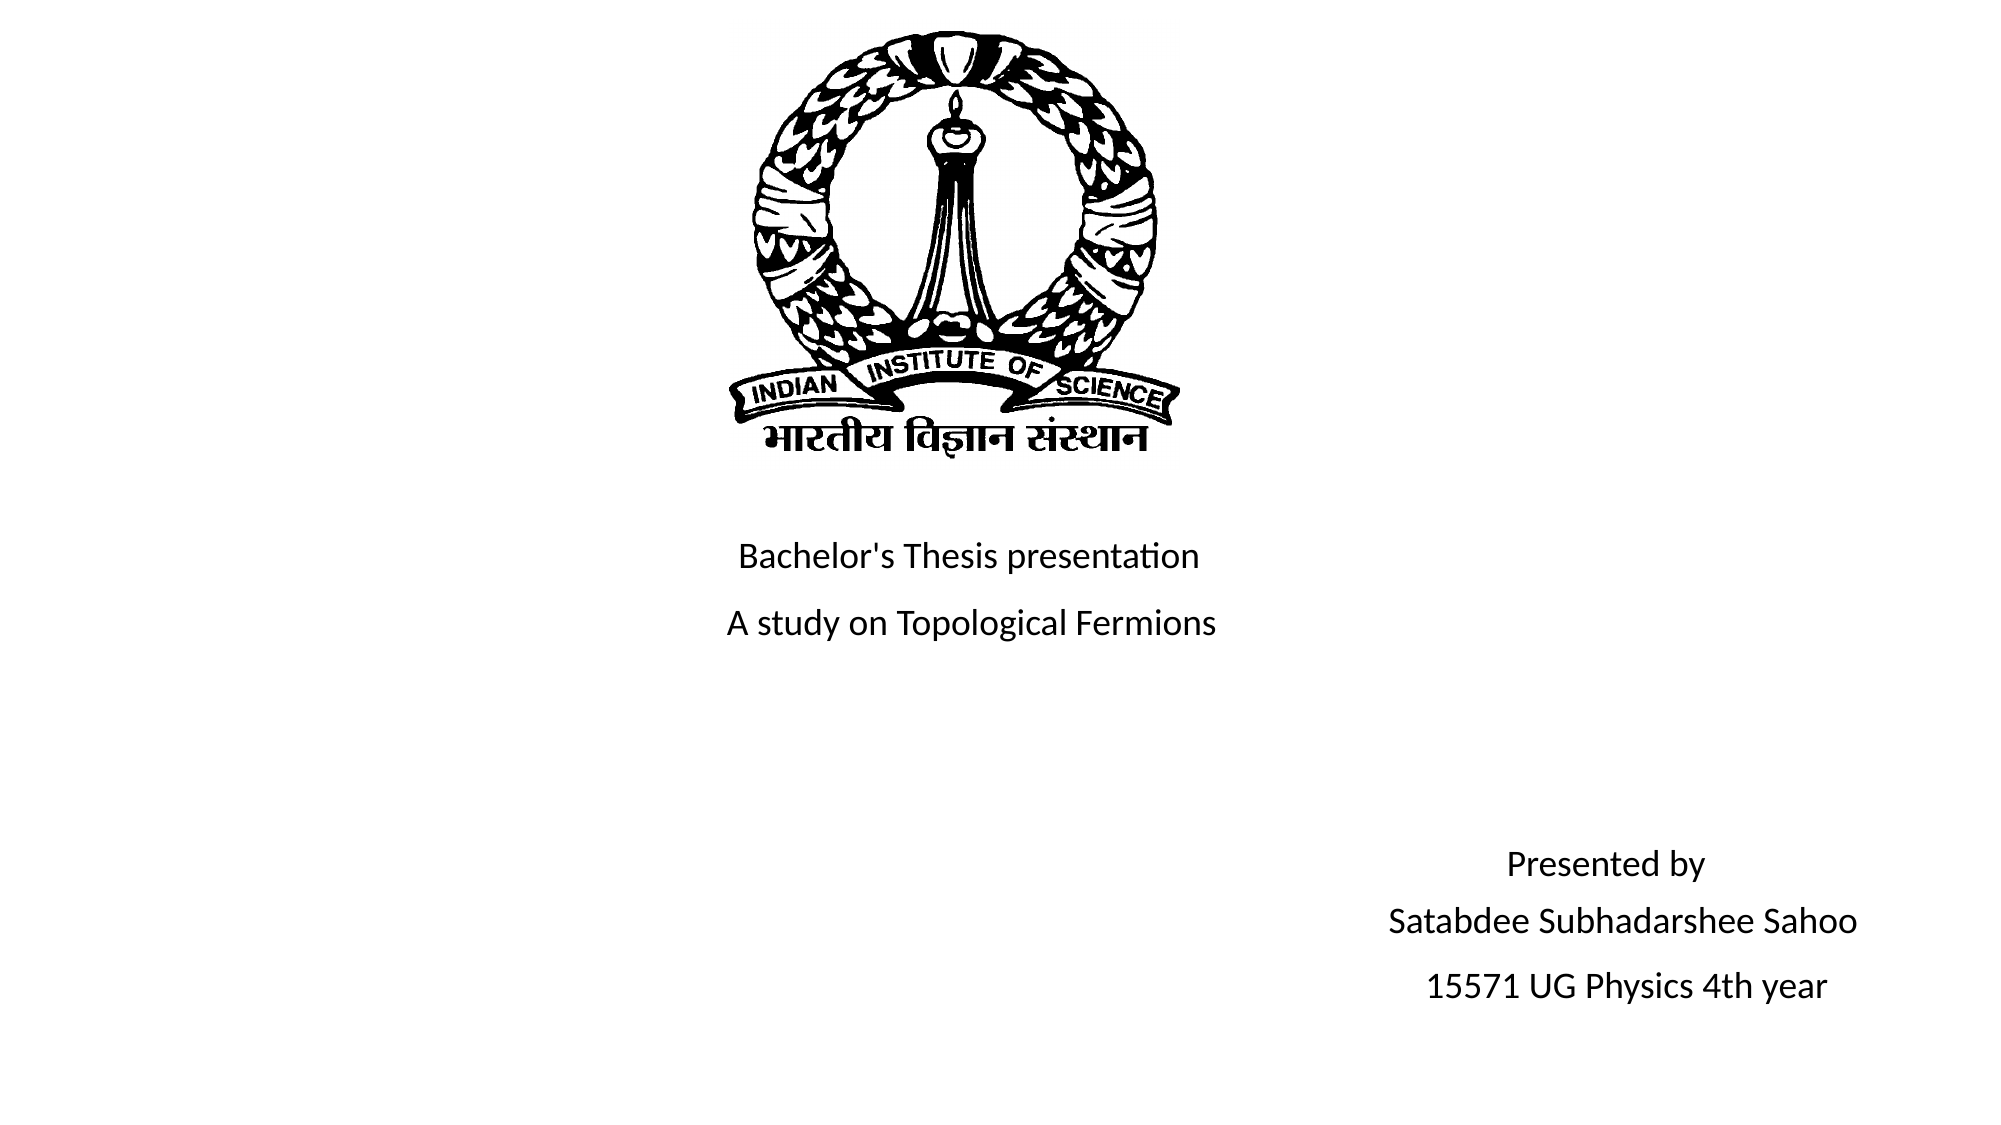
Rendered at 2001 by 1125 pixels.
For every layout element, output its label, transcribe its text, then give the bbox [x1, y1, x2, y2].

text_box A study on Topological Fermions [711, 590, 1287, 650]
text_box Presented by [1491, 831, 1942, 892]
text_box Bachelor's Thesis presentation [723, 523, 1277, 584]
text_box Satabdee Subhadarshee Sahoo [1373, 888, 1952, 949]
picture [729, 19, 1180, 470]
text_box 15571 UG Physics 4th year [1410, 953, 1861, 1014]
